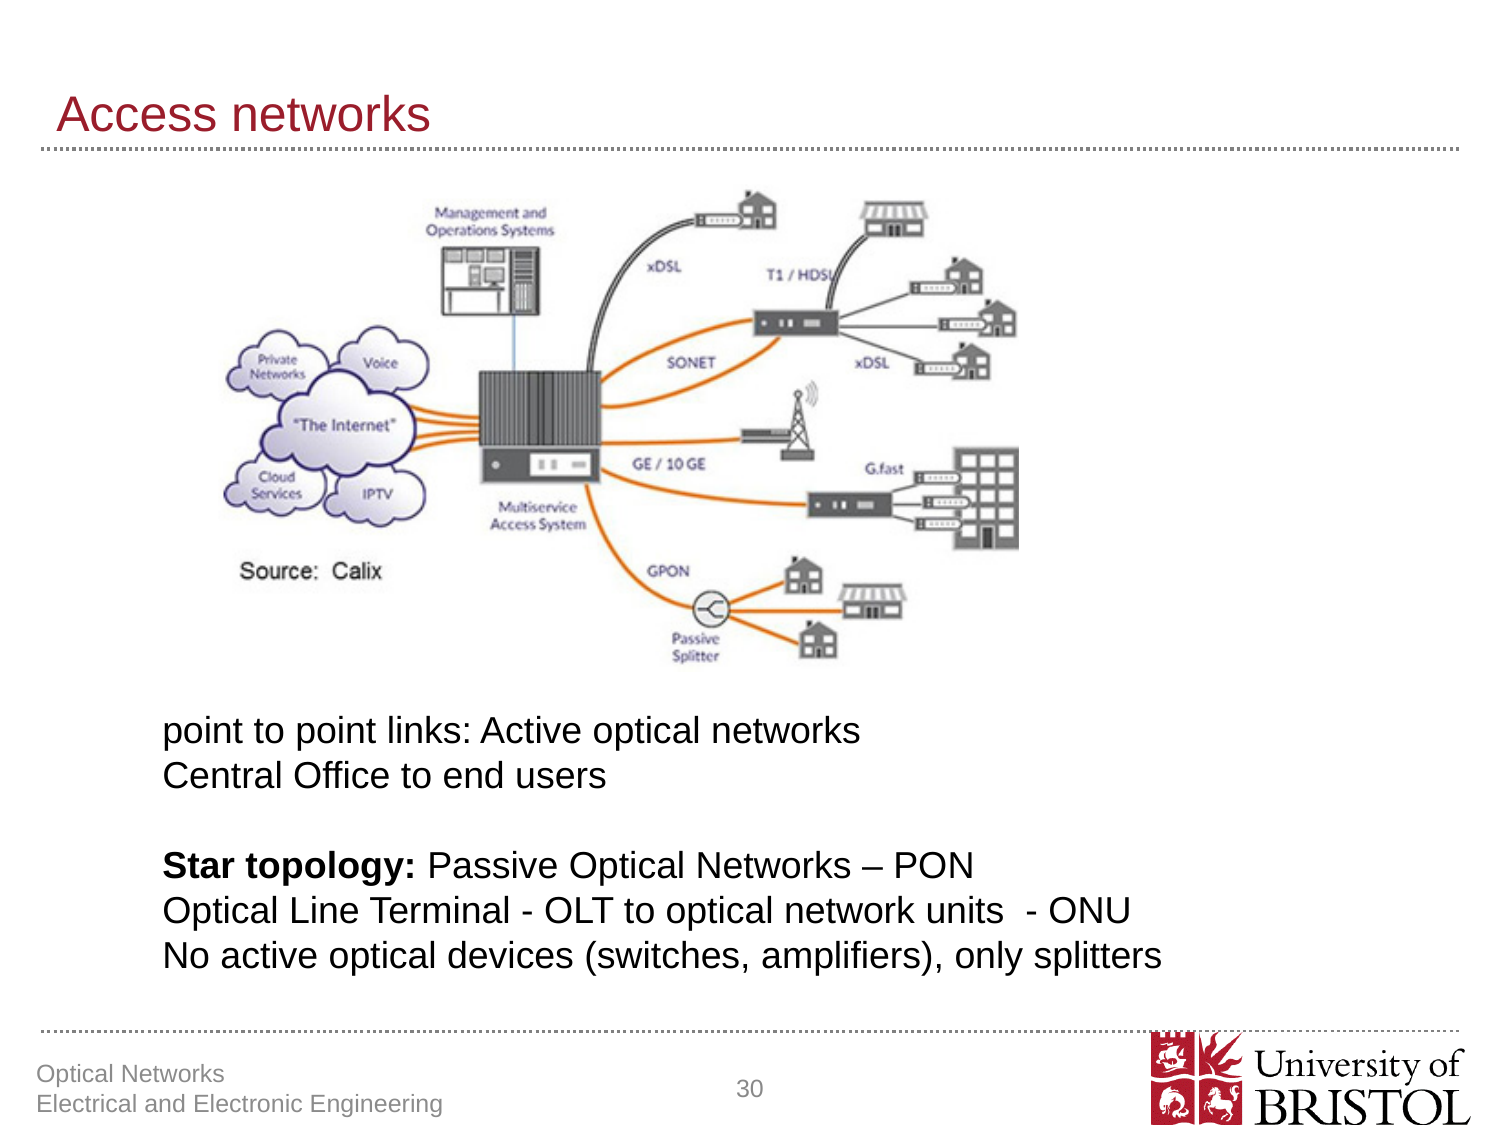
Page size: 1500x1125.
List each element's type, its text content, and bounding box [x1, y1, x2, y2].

picture [1151, 1032, 1471, 1125]
text_box point to point links: Active optical networks Central Office to end users Star topology: Passive Optical Networks – PON Optical Line Terminal - OLT to optical network units - ONU No active optical devices (switches, amplifiers), only splitters [147, 698, 1400, 1028]
title Access networks [41, 0, 1459, 149]
slide_number 30 [690, 1057, 810, 1118]
footer Optical Networks Electrical and Electronic Engineering [21, 1057, 656, 1118]
picture [218, 184, 1020, 673]
